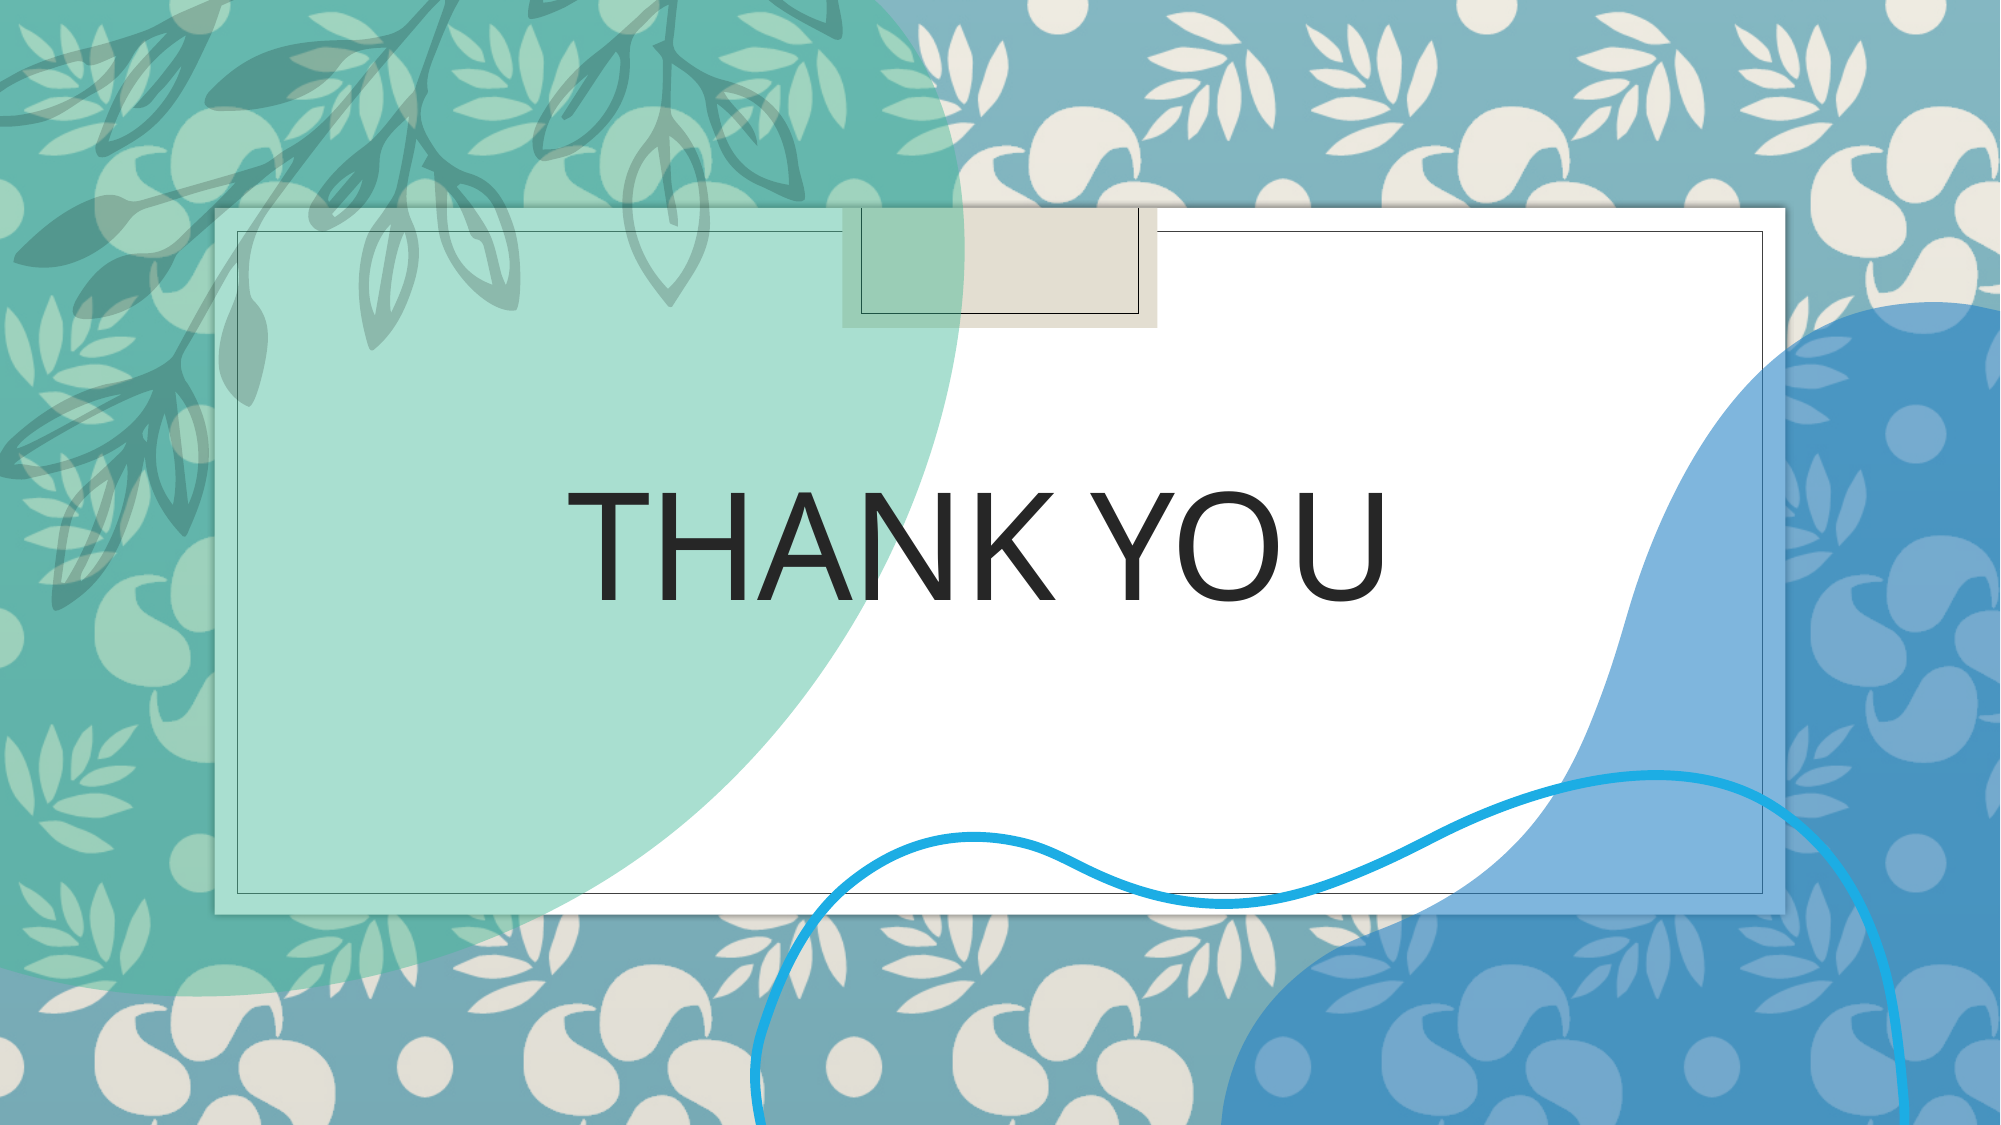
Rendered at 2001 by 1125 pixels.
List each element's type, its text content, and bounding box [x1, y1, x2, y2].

title thank you [256, 343, 1744, 769]
